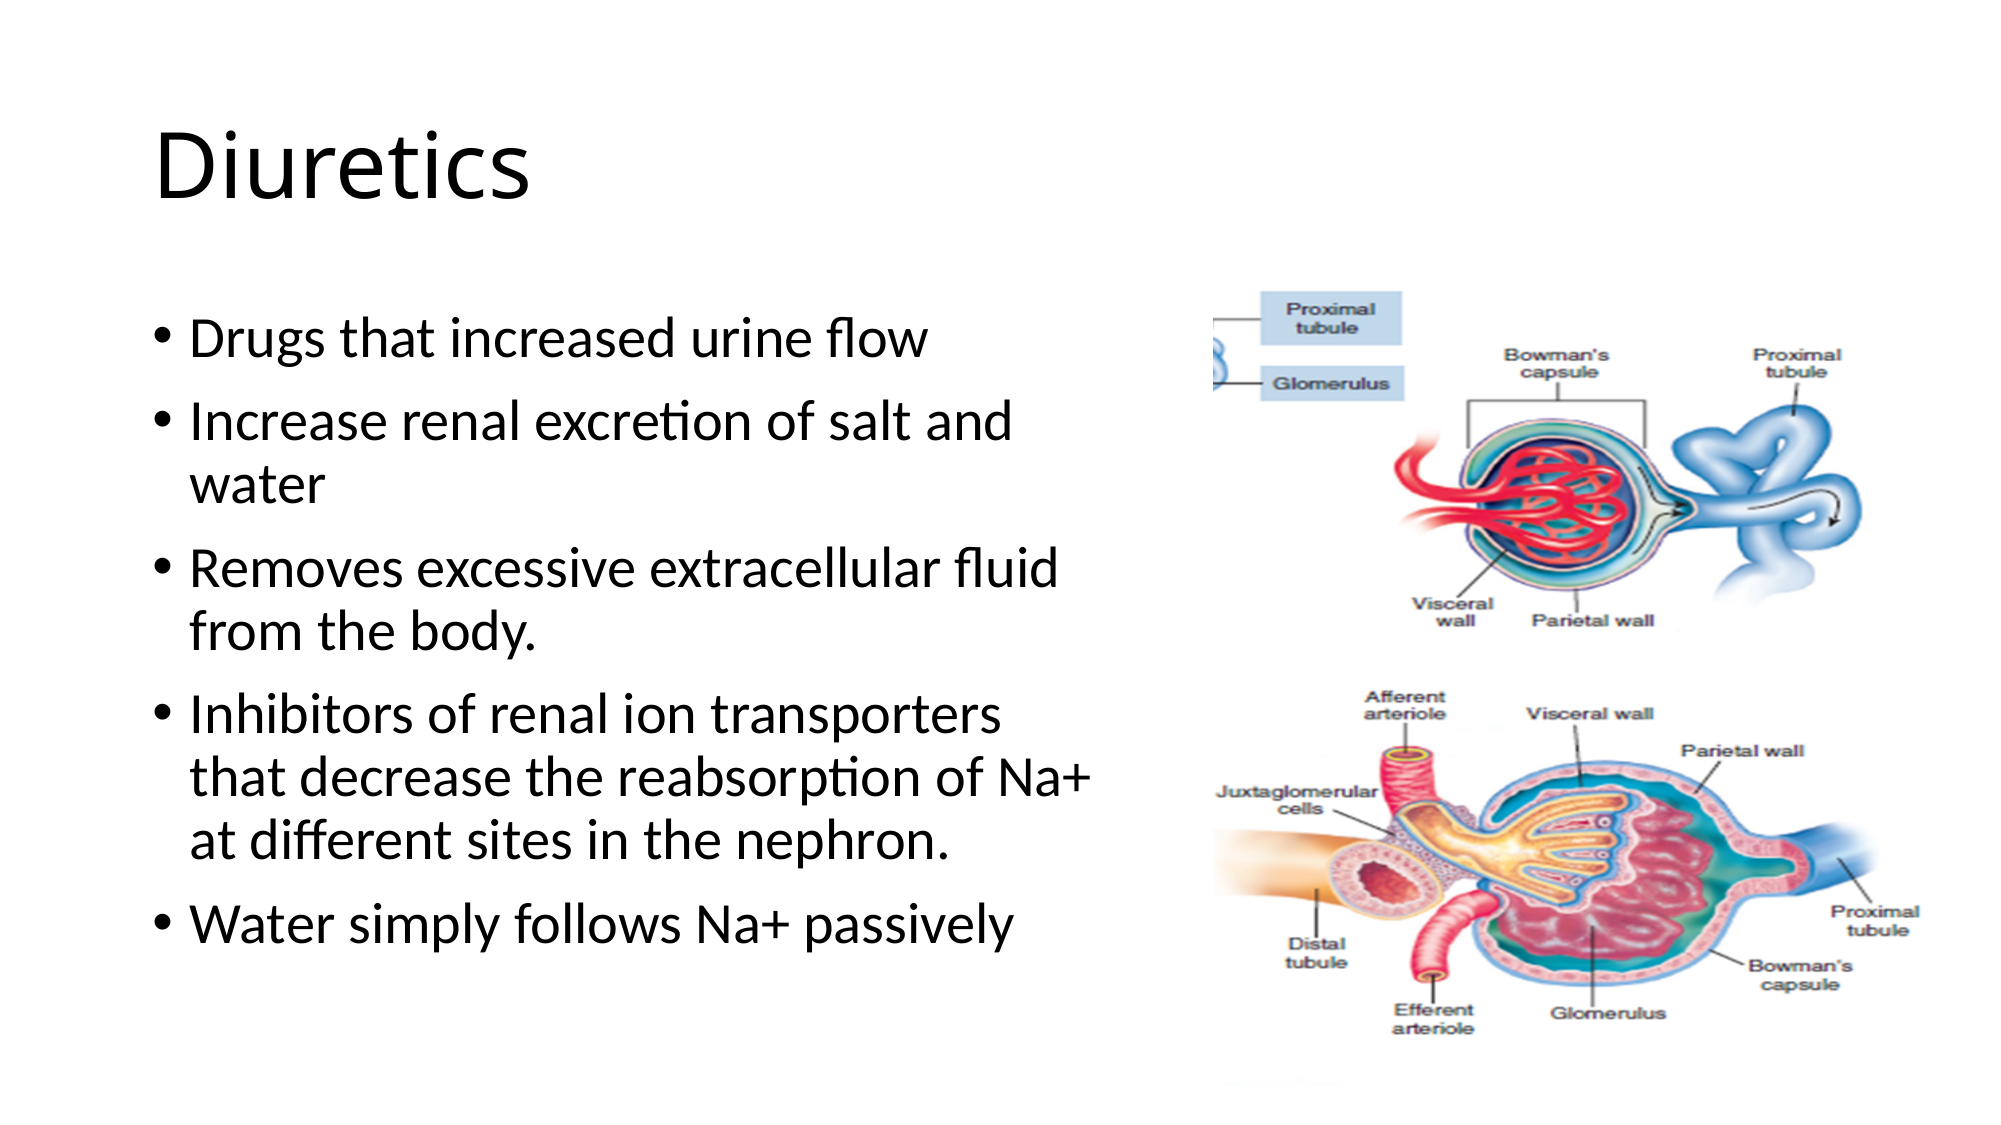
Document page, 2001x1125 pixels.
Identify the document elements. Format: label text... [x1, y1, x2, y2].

picture [1213, 256, 1933, 1090]
list Drugs that increased urine flow Increase renal excretion of salt and water Removes excessive extracellular fluid from the body. Inhibitors of renal ion transporters that decrease the reabsorption of Na+ at different sites in the nephron. Water simply follows Na+ passively [137, 299, 1118, 1014]
title Diuretics [137, 59, 1863, 278]
